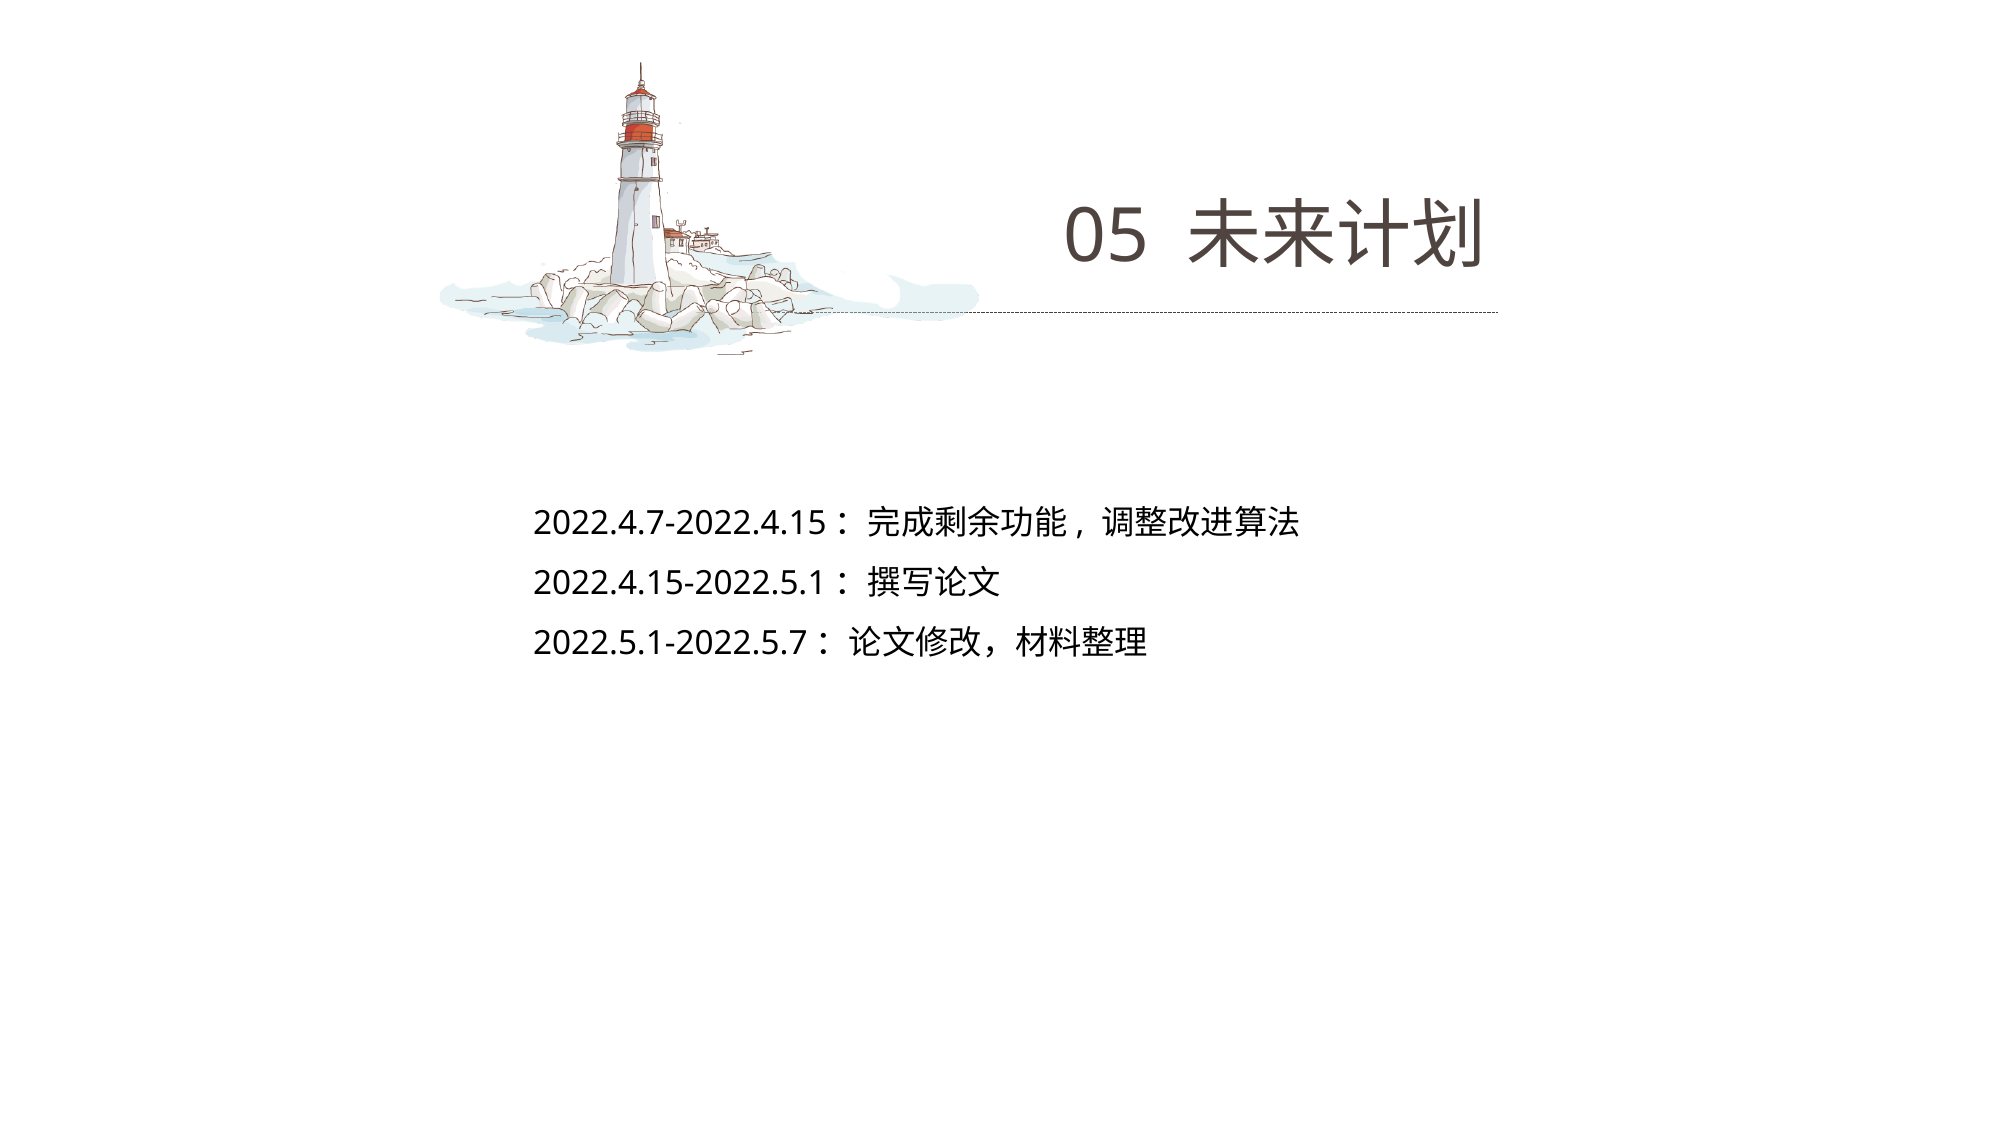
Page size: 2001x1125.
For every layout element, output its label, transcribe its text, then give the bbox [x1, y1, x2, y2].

text_box 2022.4.7-2022.4.15：完成剩余功能, 调整改进算法 2022.4.15-2022.5.1：撰写论文 2022.5.1-2022.5.7：论文修改，材料整理 [518, 474, 1551, 669]
picture [437, 43, 1002, 407]
text_box 05 未来计划 [1048, 178, 1515, 284]
